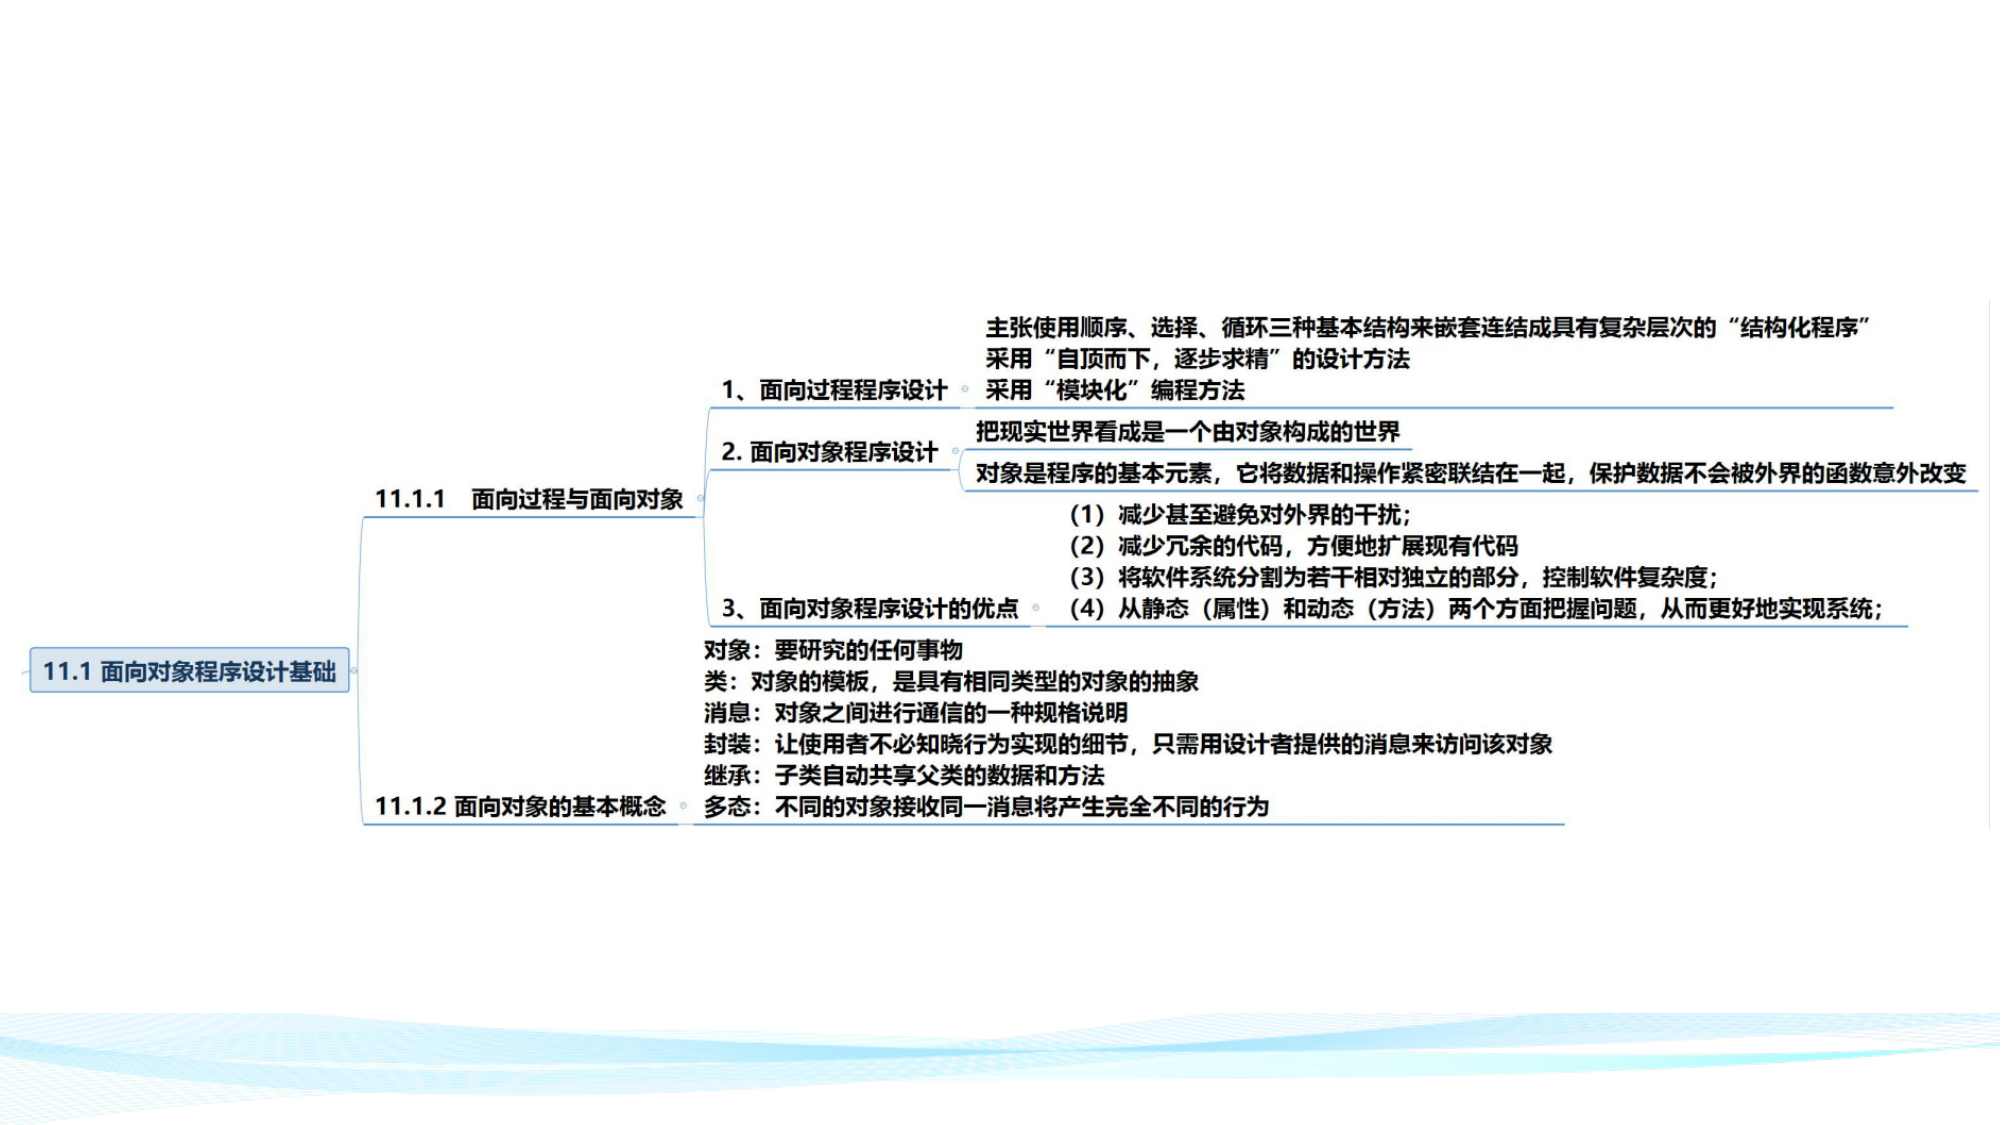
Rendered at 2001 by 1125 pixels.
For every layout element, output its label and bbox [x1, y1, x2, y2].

picture [21, 299, 1990, 830]
picture [0, 1013, 2000, 1125]
